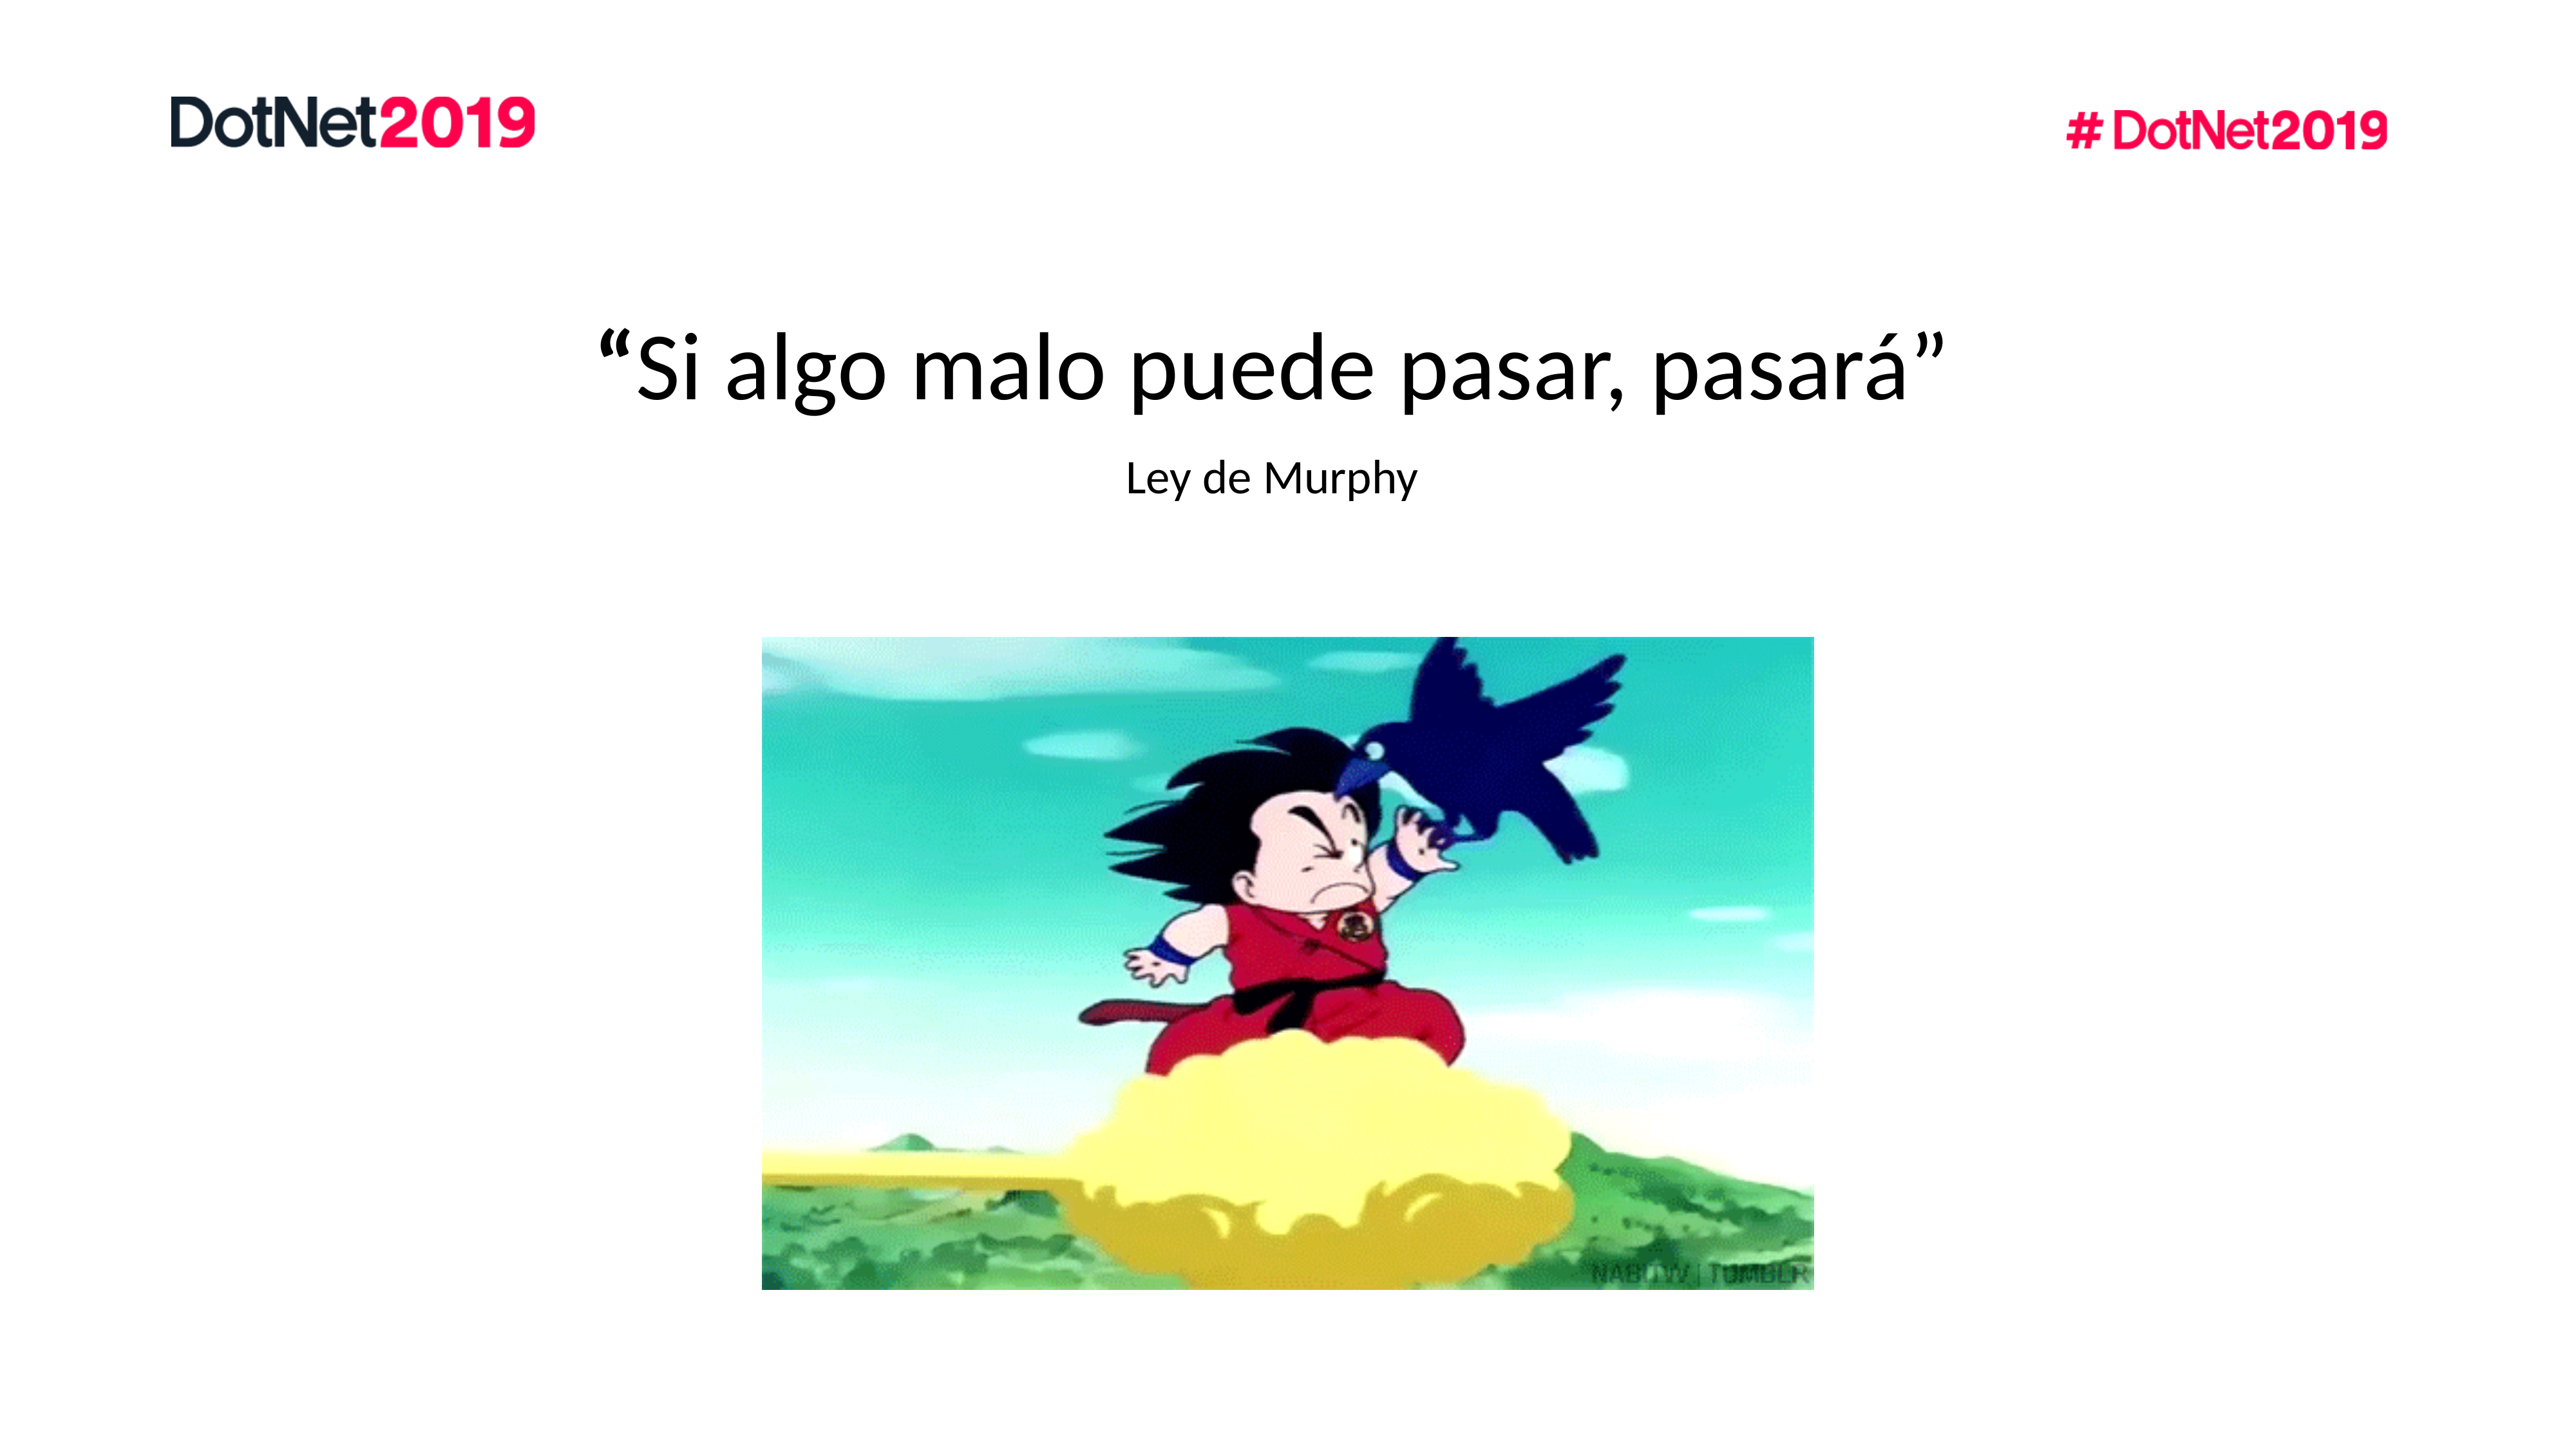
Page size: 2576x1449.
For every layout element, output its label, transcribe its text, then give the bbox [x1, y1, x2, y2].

title “Si algo malo puede pasar, pasará” [146, 228, 2399, 509]
picture [762, 637, 1814, 1290]
text_box Ley de Murphy [1116, 440, 1428, 508]
